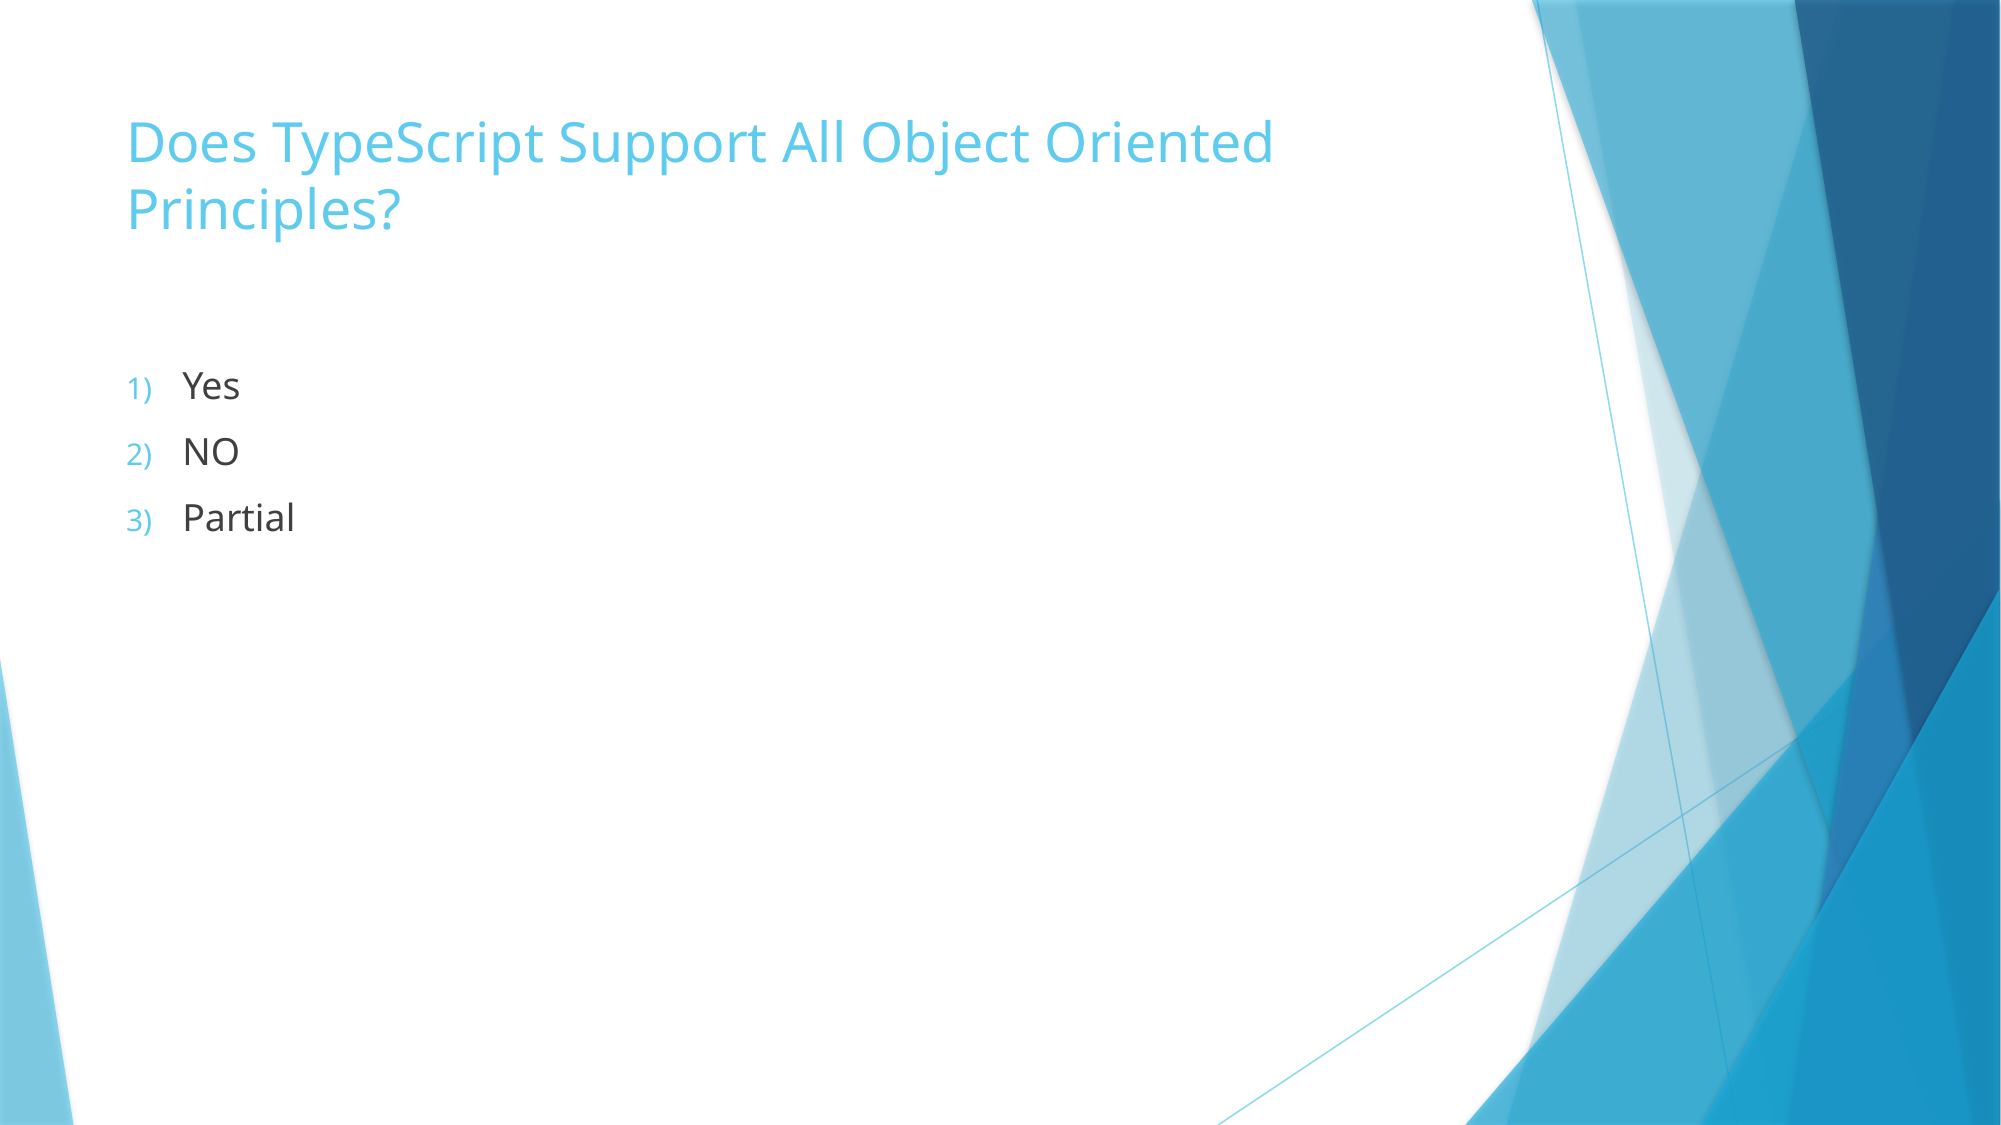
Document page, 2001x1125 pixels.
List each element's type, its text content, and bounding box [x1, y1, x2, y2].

title Does TypeScript Support All Object Oriented Principles? [111, 99, 1522, 317]
list Yes NO Partial [111, 354, 1522, 992]
